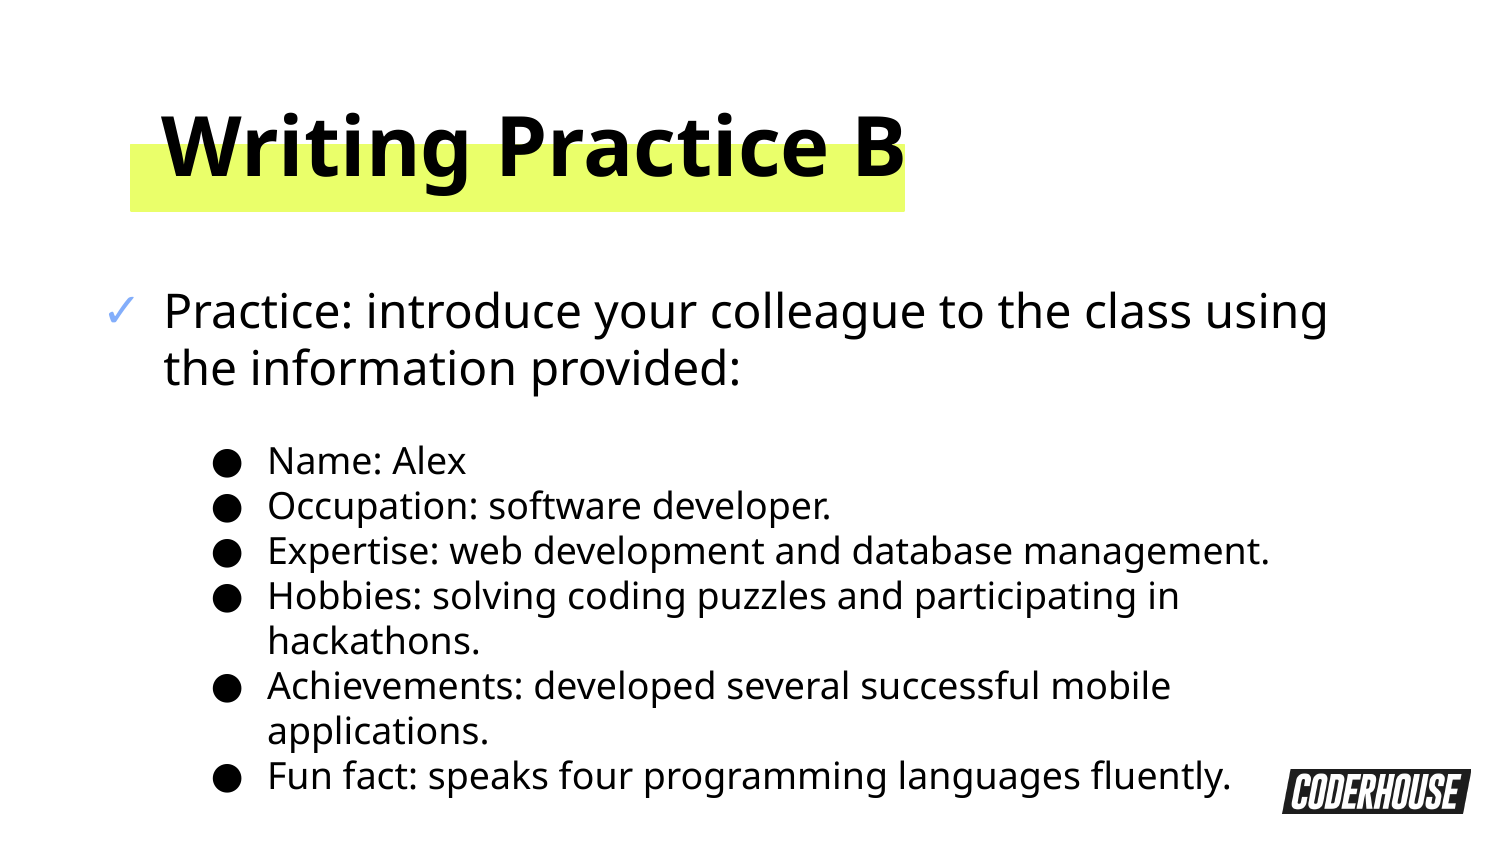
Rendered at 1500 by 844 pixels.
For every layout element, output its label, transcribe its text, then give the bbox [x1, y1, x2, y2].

text_box [130, 144, 905, 211]
text_box Name: Alex Occupation: software developer. Expertise: web development and database management. Hobbies: solving coding puzzles and participating in hackathons. Achievements: developed several successful mobile applications. Fun fact: speaks four programming languages fluently. [177, 421, 1339, 812]
picture [1281, 769, 1471, 814]
text_box Writing Practice B [146, 89, 930, 210]
text_box Practice: introduce your colleague to the class using the information provided: [73, 265, 1388, 411]
